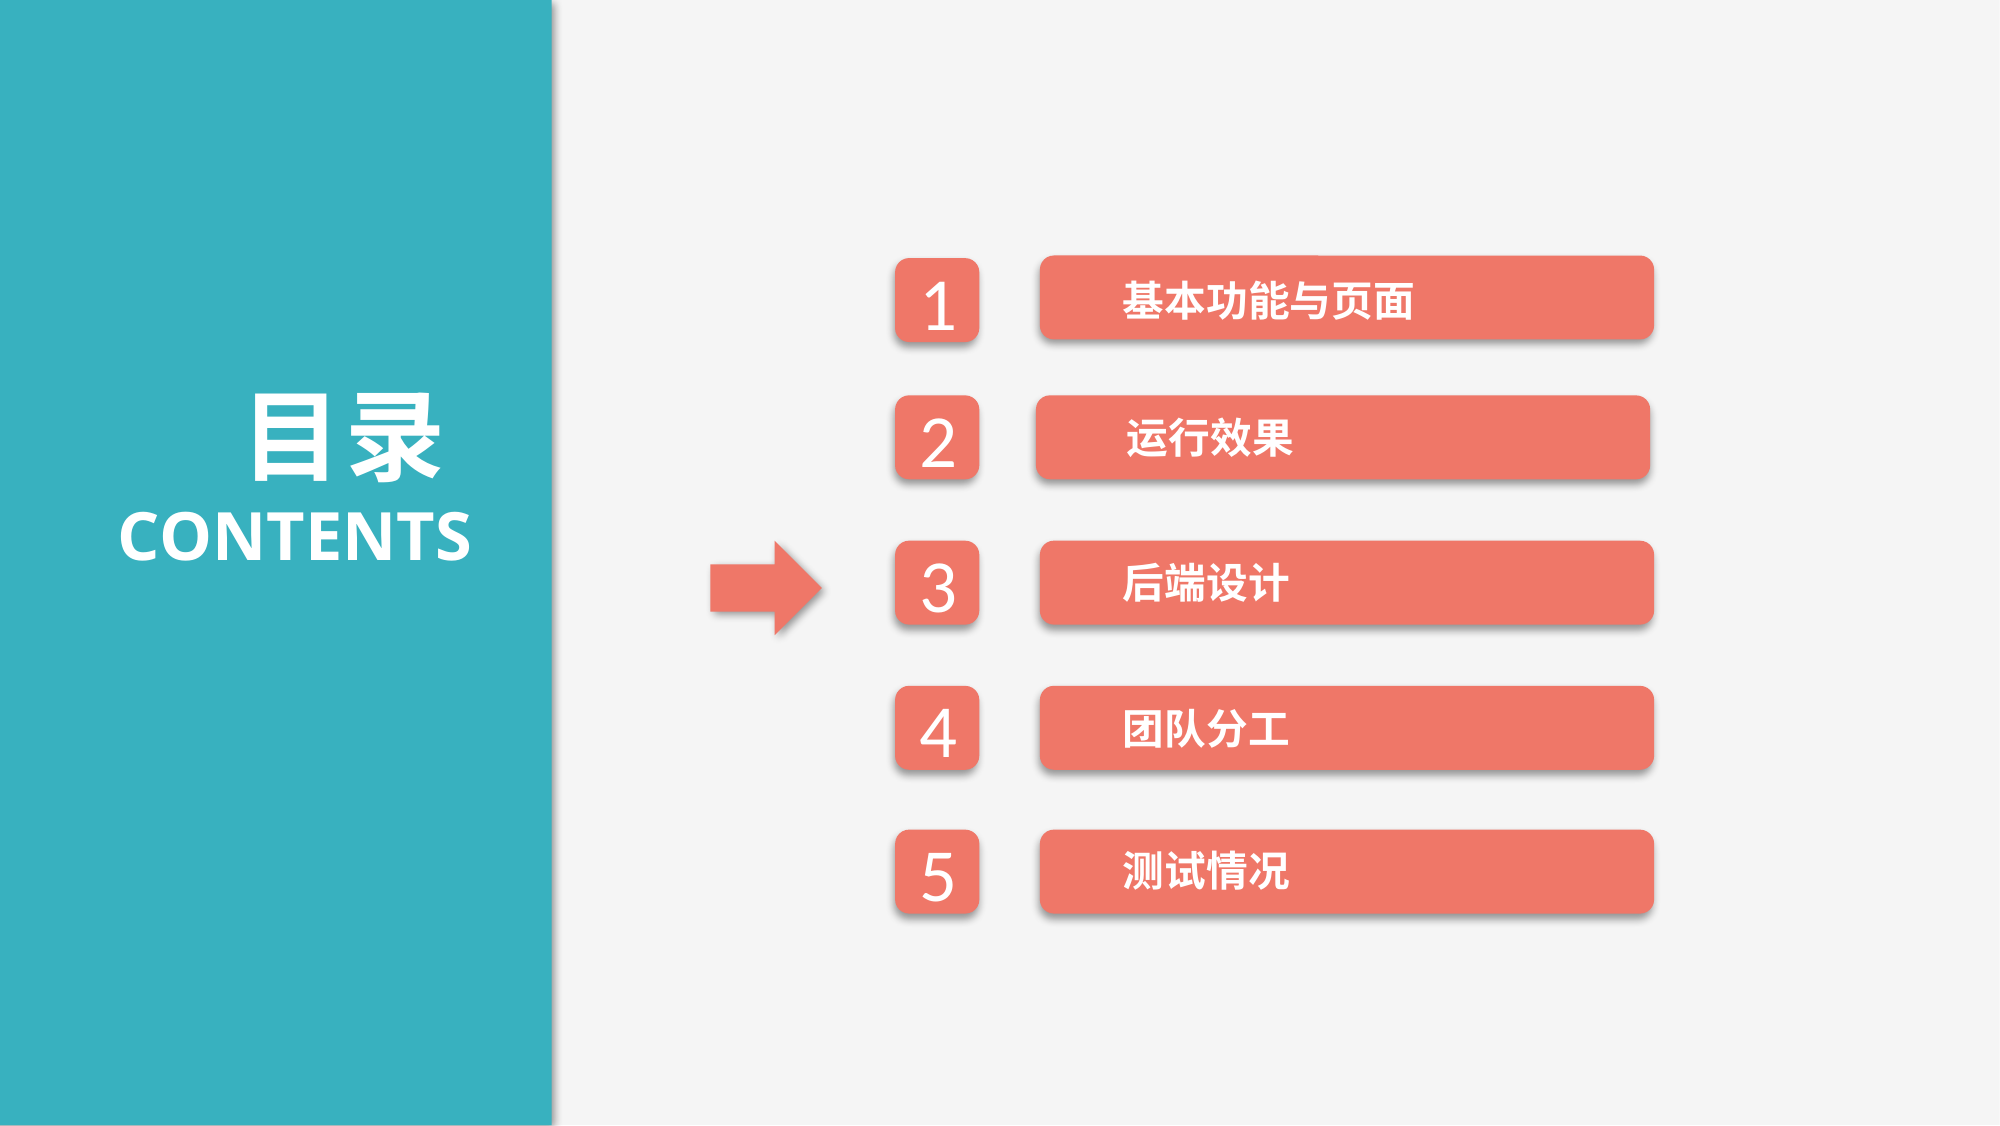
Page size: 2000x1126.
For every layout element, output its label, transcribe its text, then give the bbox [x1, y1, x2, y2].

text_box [1039, 255, 1655, 340]
text_box 4 [892, 683, 982, 772]
text_box 5 [893, 827, 982, 916]
text_box 3 [892, 538, 982, 627]
text_box 1 [892, 255, 982, 345]
text_box 2 [892, 393, 982, 482]
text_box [1039, 685, 1655, 770]
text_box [1039, 829, 1655, 914]
text_box 目录 CONTENTS [31, 364, 493, 584]
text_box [1039, 540, 1655, 625]
text_box [708, 538, 825, 638]
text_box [1035, 395, 1651, 480]
text_box [0, 0, 552, 1126]
